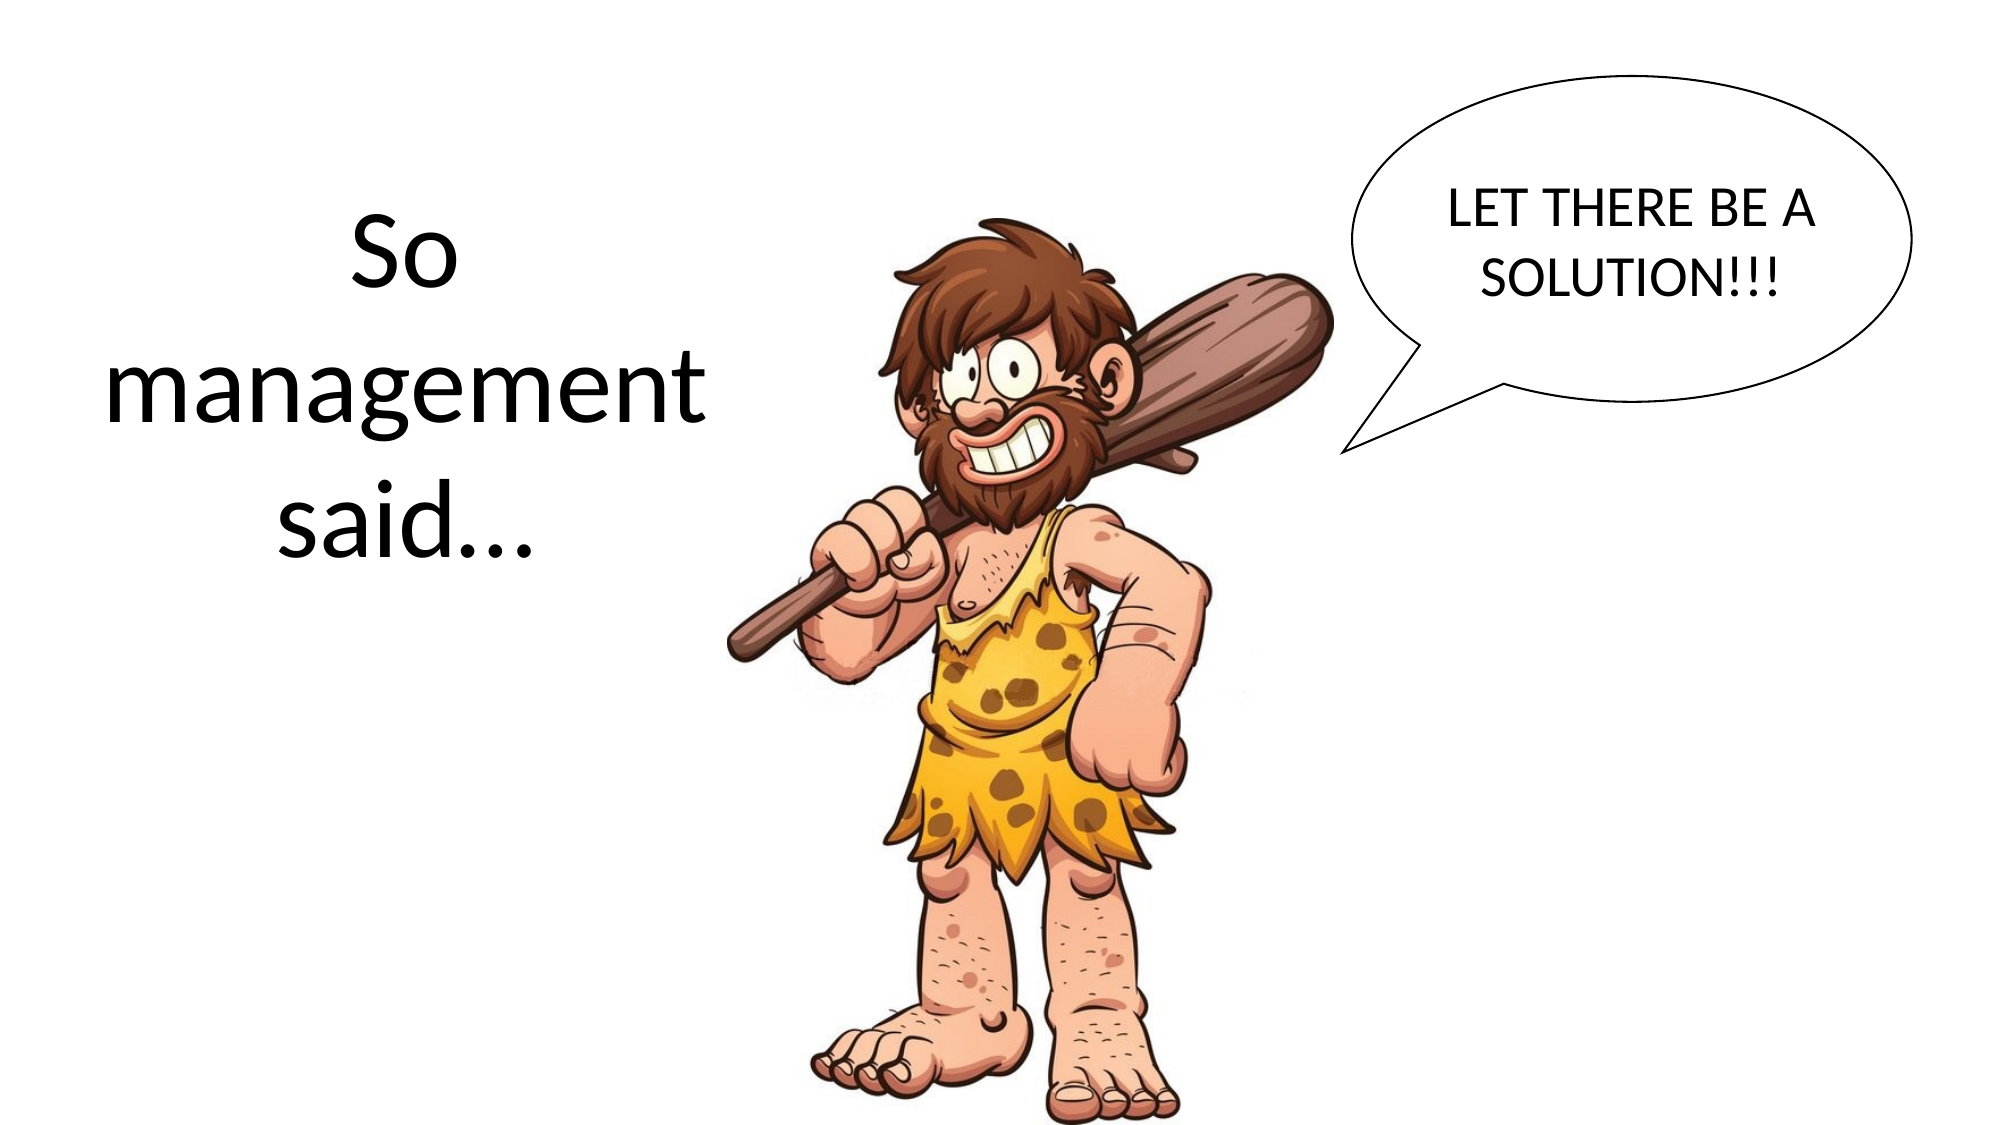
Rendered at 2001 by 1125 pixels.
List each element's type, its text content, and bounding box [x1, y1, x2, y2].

text_box [1339, 74, 1913, 455]
text_box So management said… [72, 167, 739, 588]
text_box LET THERE BE A SOLUTION!!! [1406, 160, 1857, 316]
picture [727, 218, 1334, 1125]
